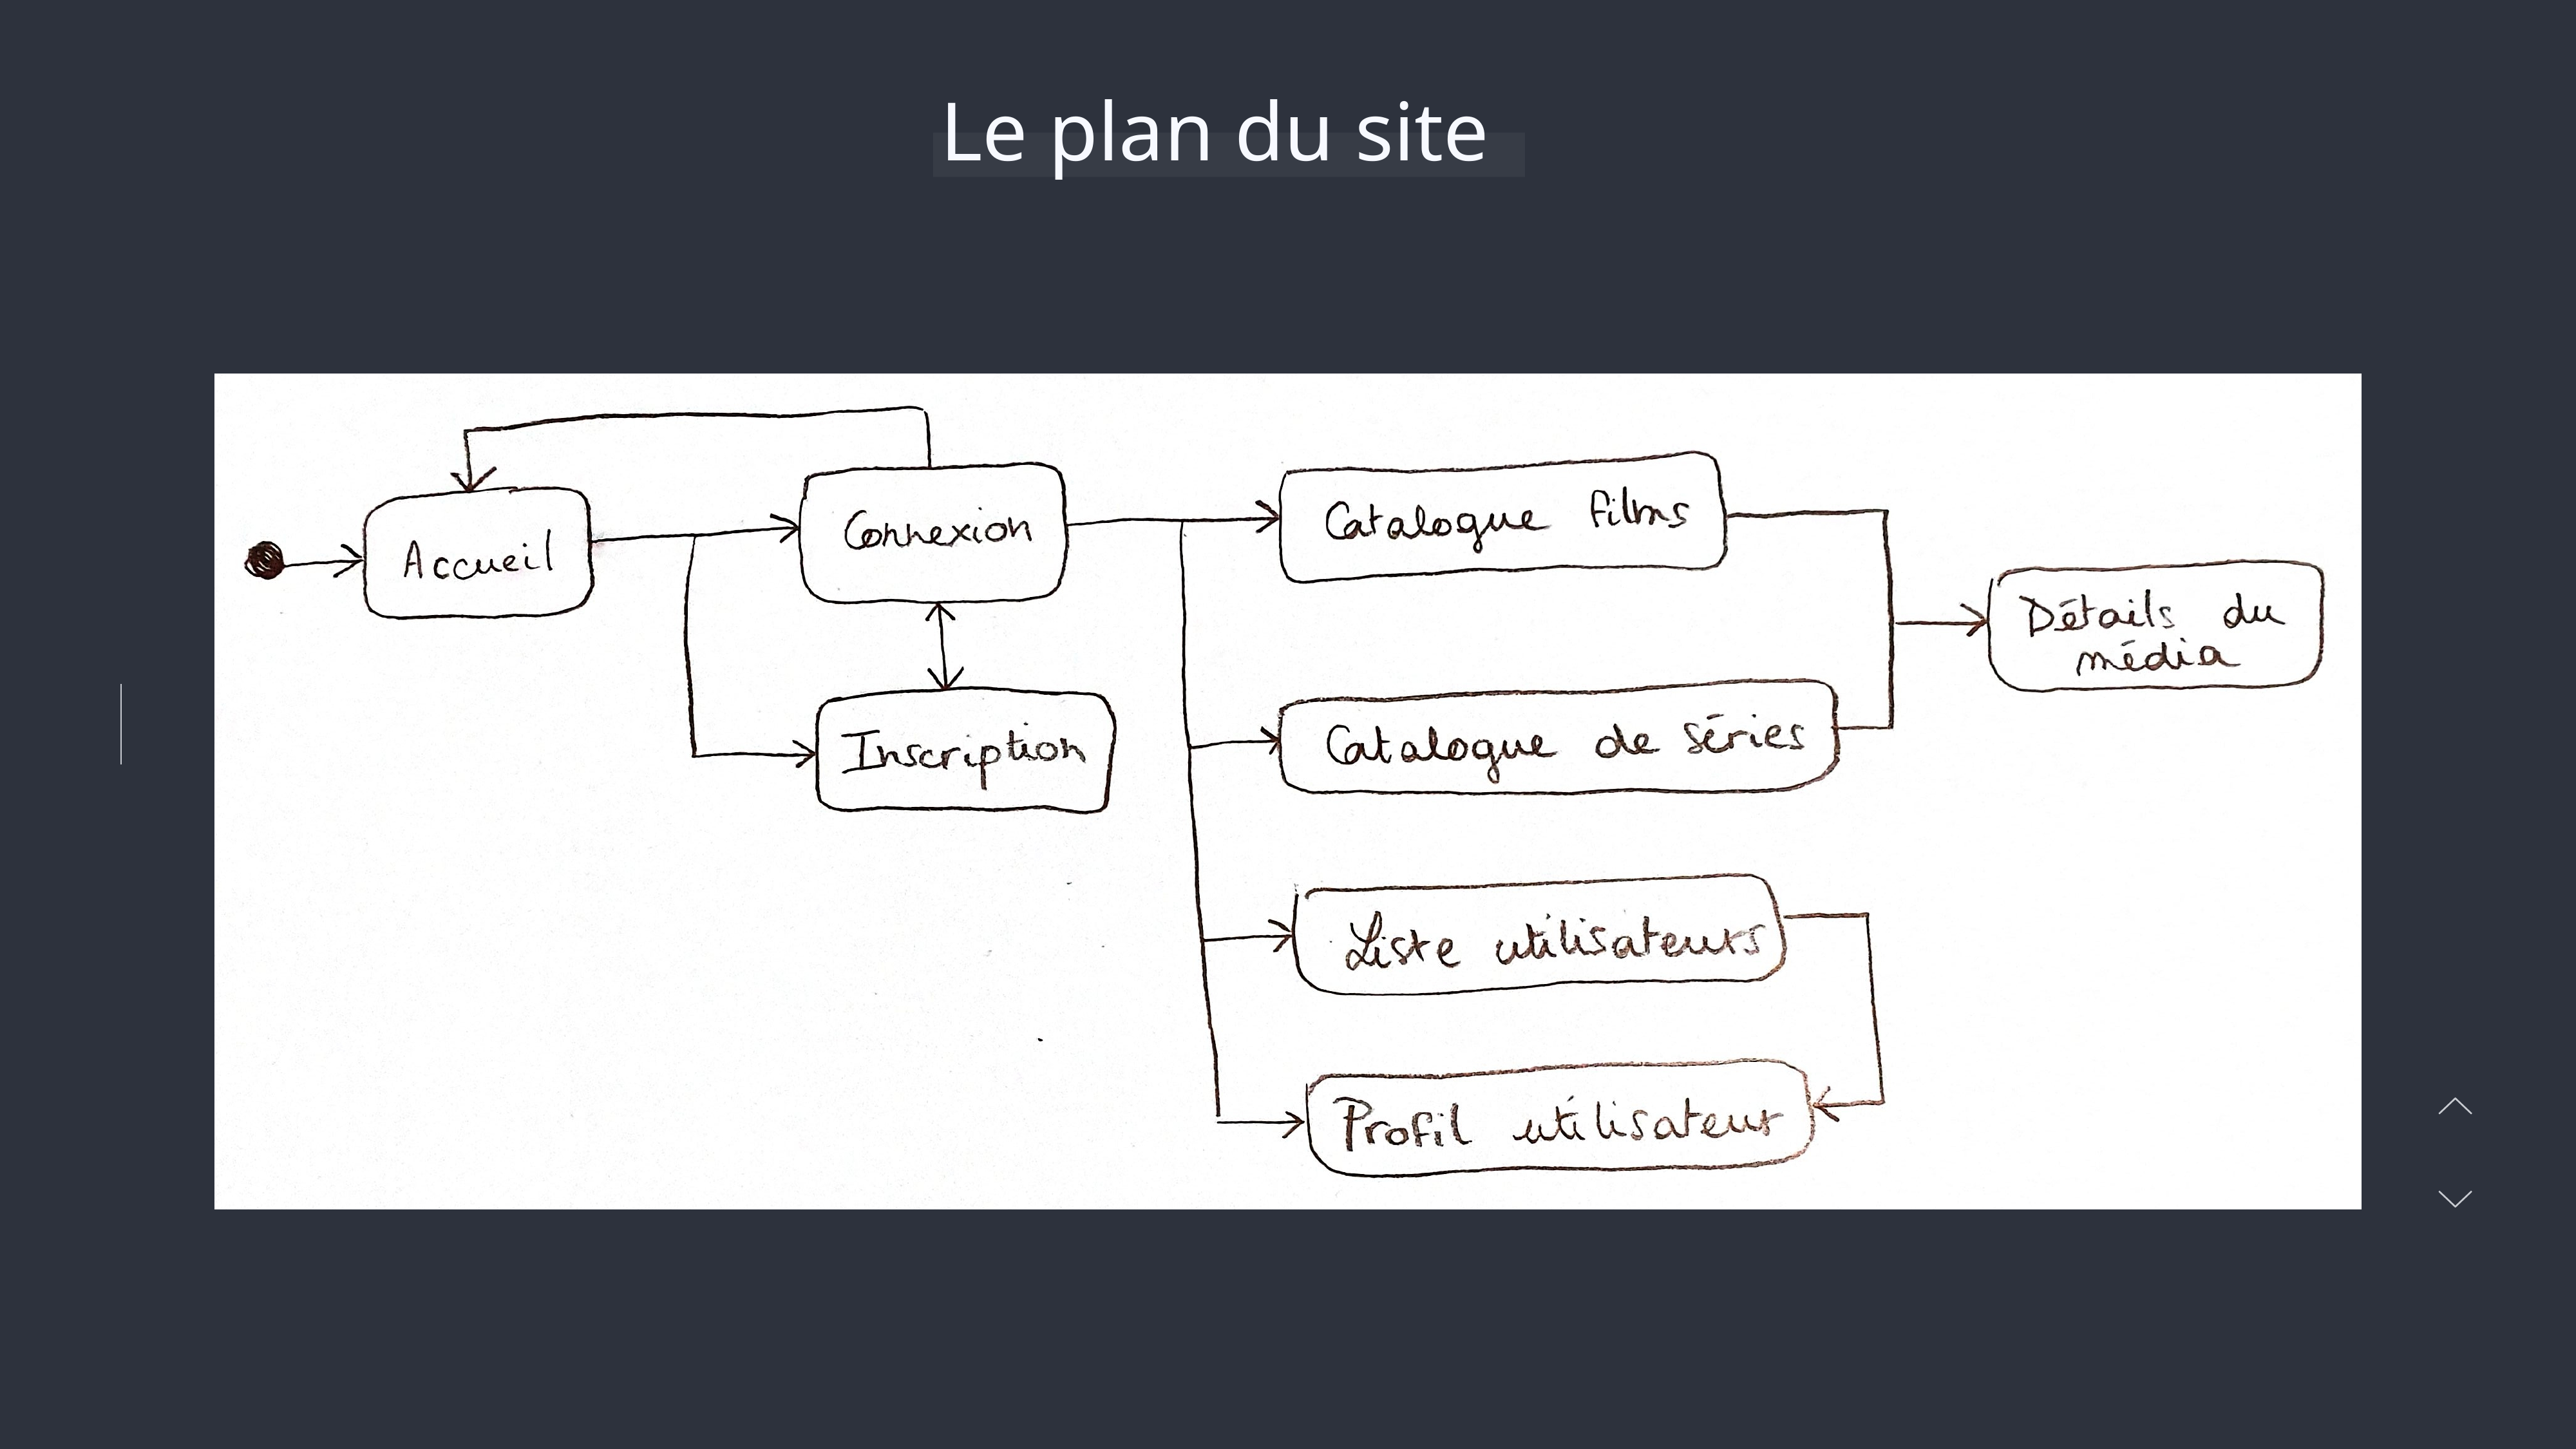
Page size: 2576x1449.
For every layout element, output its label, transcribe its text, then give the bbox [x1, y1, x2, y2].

text_box Le plan du site [940, 79, 1518, 132]
picture [214, 374, 2362, 1209]
text_box [933, 132, 1525, 177]
